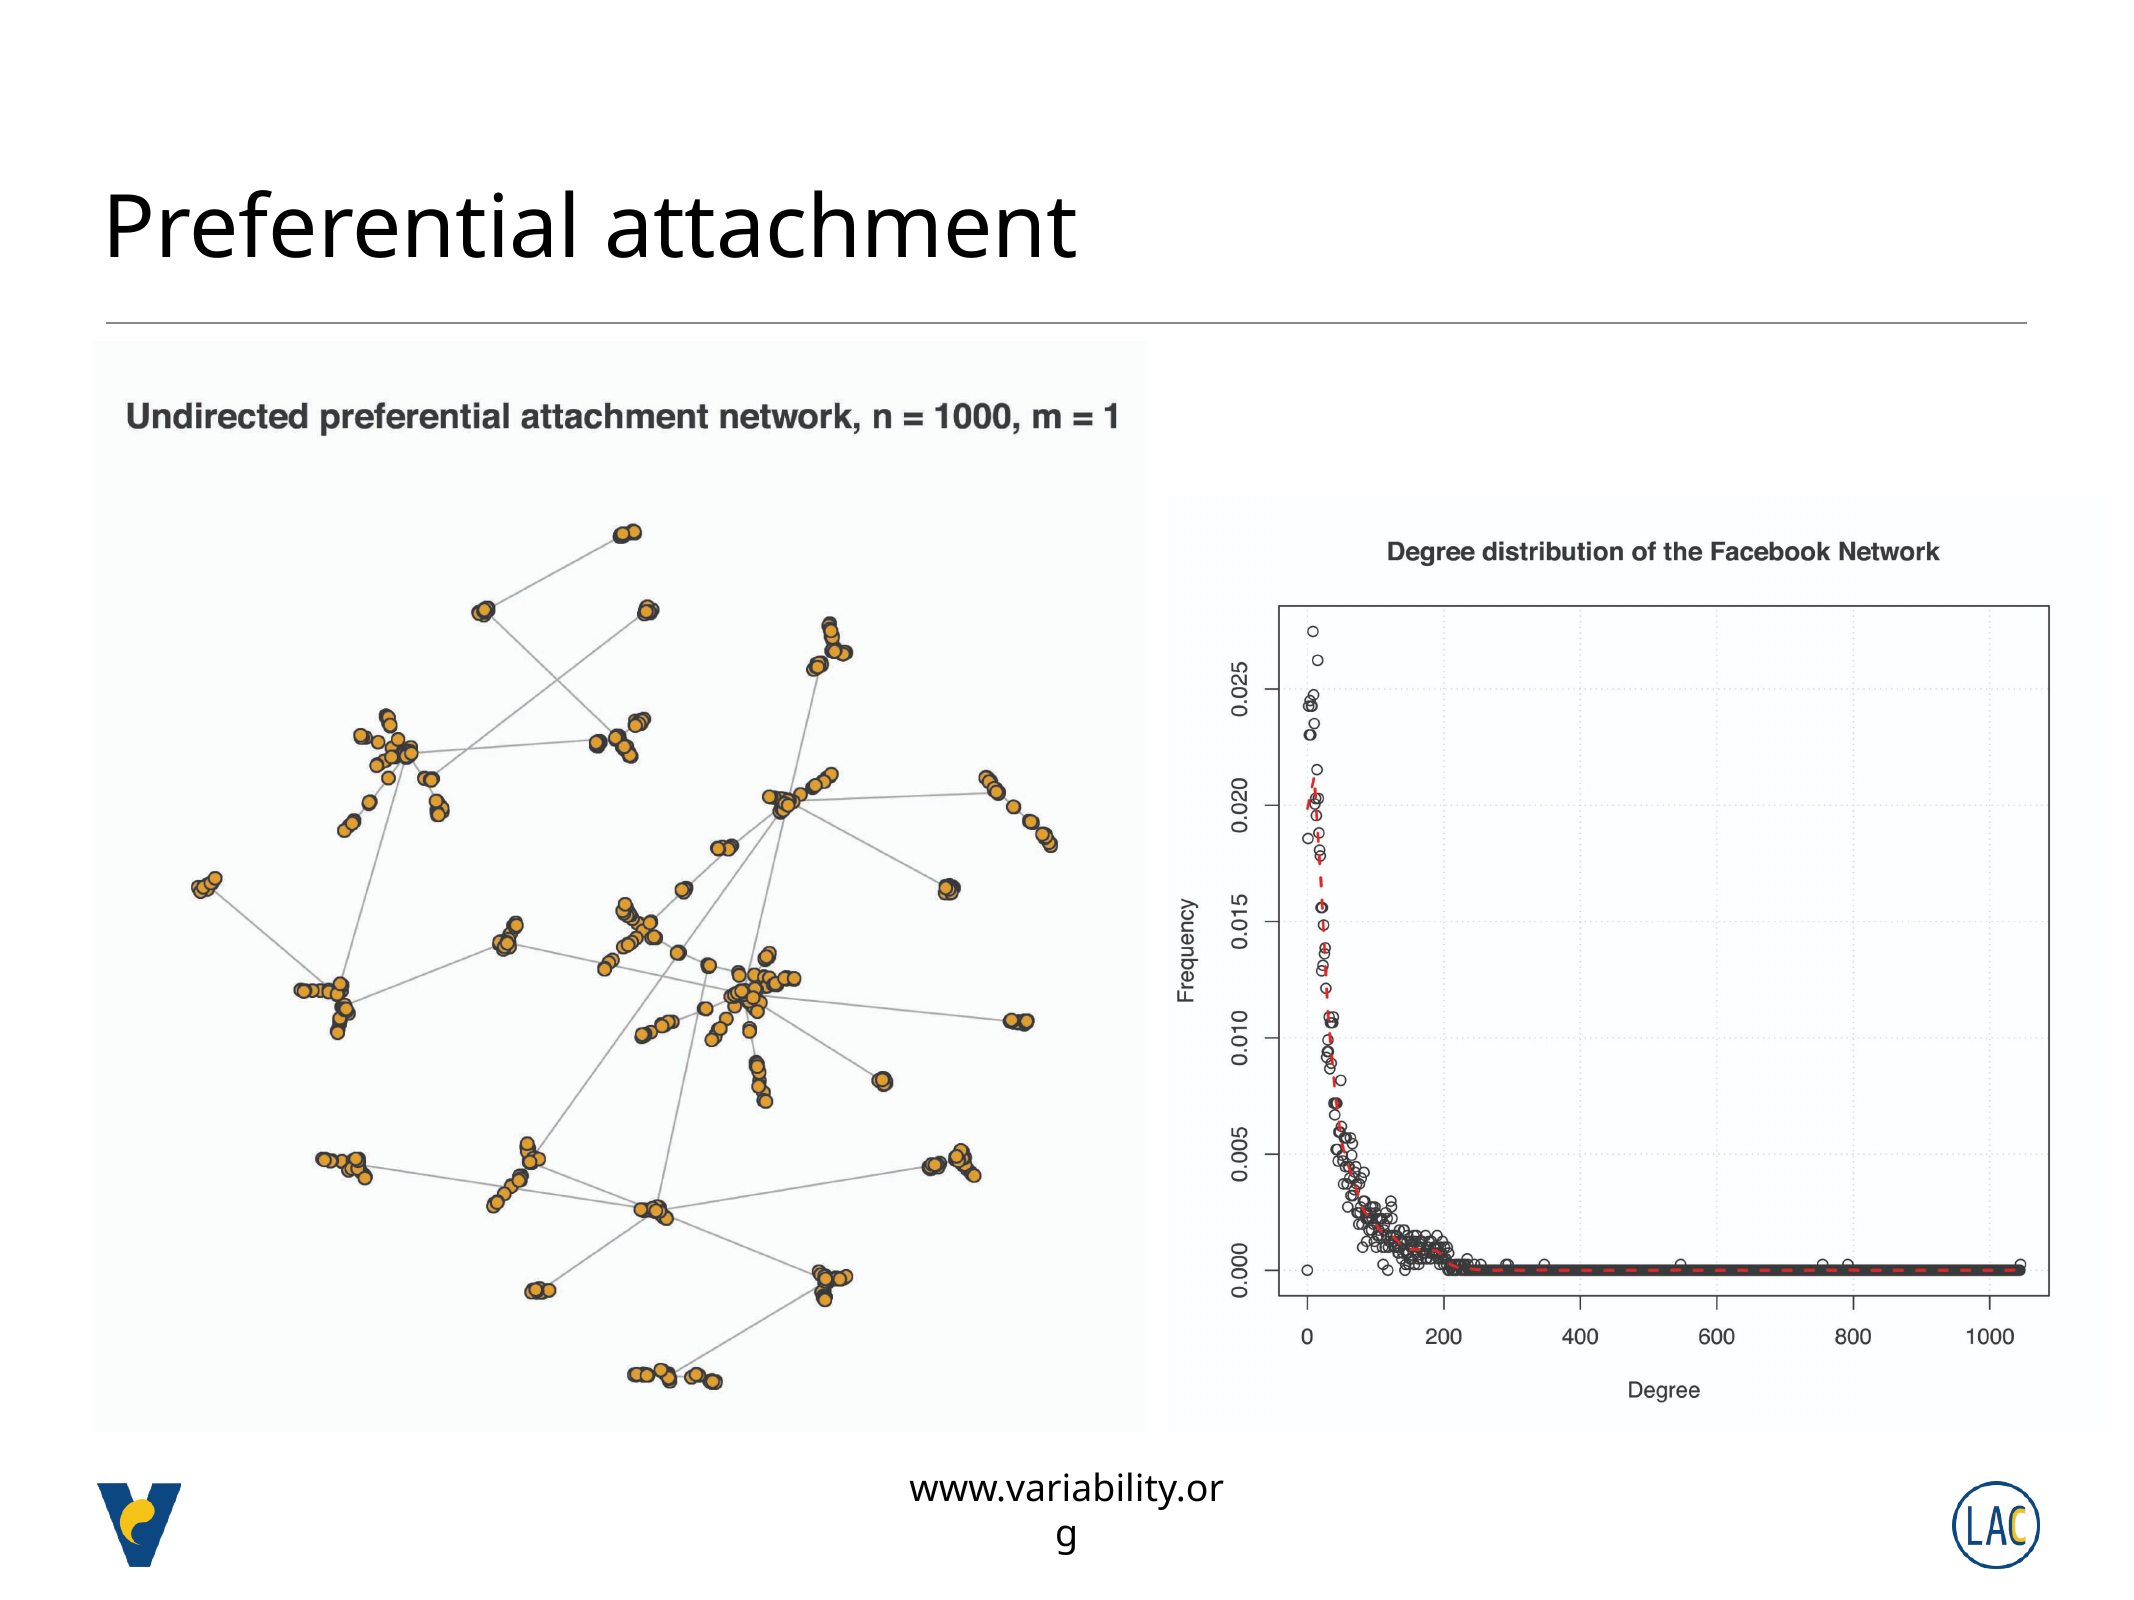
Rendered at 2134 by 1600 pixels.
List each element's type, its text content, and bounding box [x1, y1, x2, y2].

title Preferential attachment [93, 54, 2040, 284]
picture [97, 1483, 181, 1567]
picture [1169, 496, 2105, 1432]
picture [93, 340, 1149, 1432]
picture [1952, 1481, 2040, 1569]
